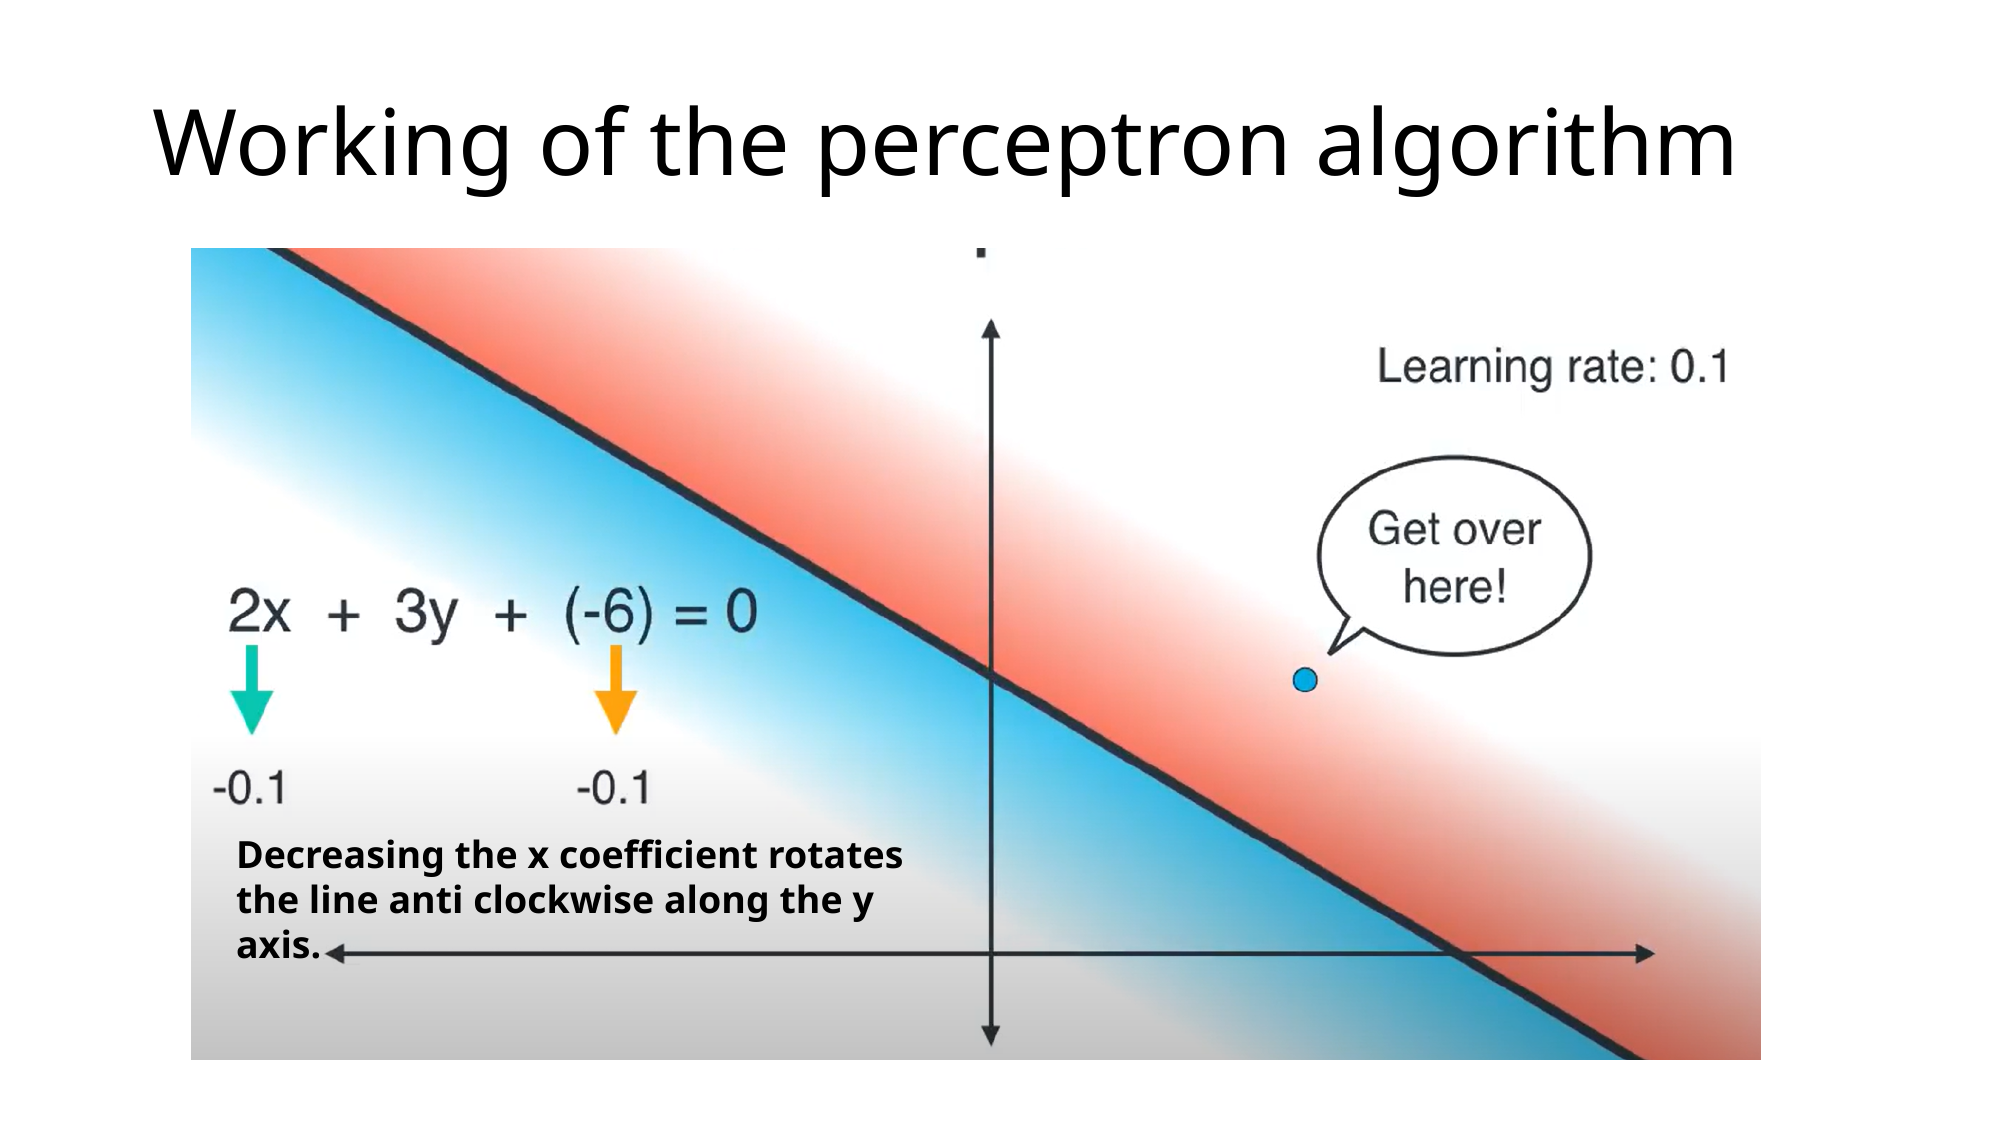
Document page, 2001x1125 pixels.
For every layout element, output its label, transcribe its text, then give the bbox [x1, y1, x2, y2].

title Working of the perceptron algorithm [137, 59, 1863, 232]
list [191, 247, 1762, 1060]
